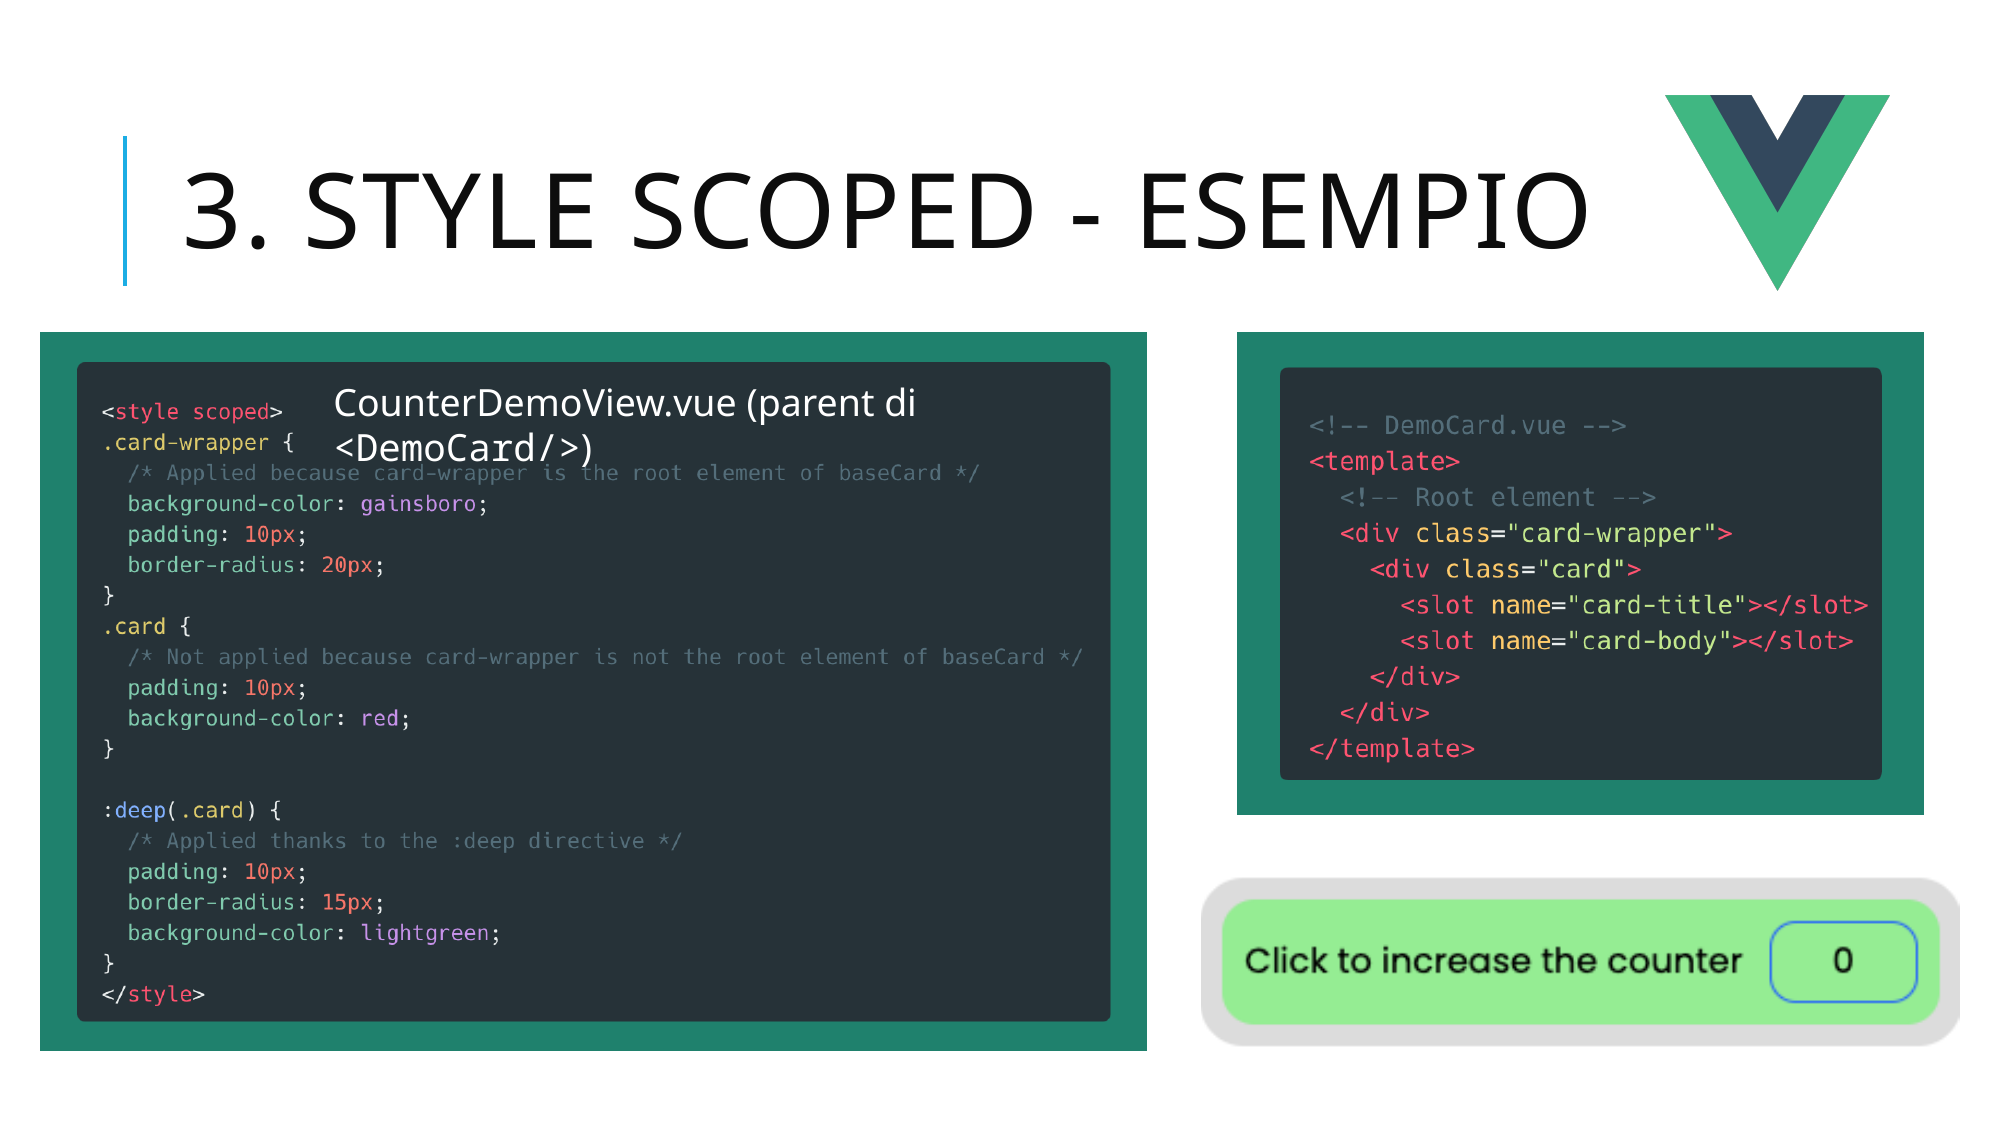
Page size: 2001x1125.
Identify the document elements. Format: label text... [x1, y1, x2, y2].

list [40, 332, 1147, 1051]
title 3. Style scoped - esempio [168, 96, 1763, 342]
picture [1237, 332, 1924, 815]
picture [1200, 871, 1960, 1052]
picture [1665, 95, 1890, 291]
